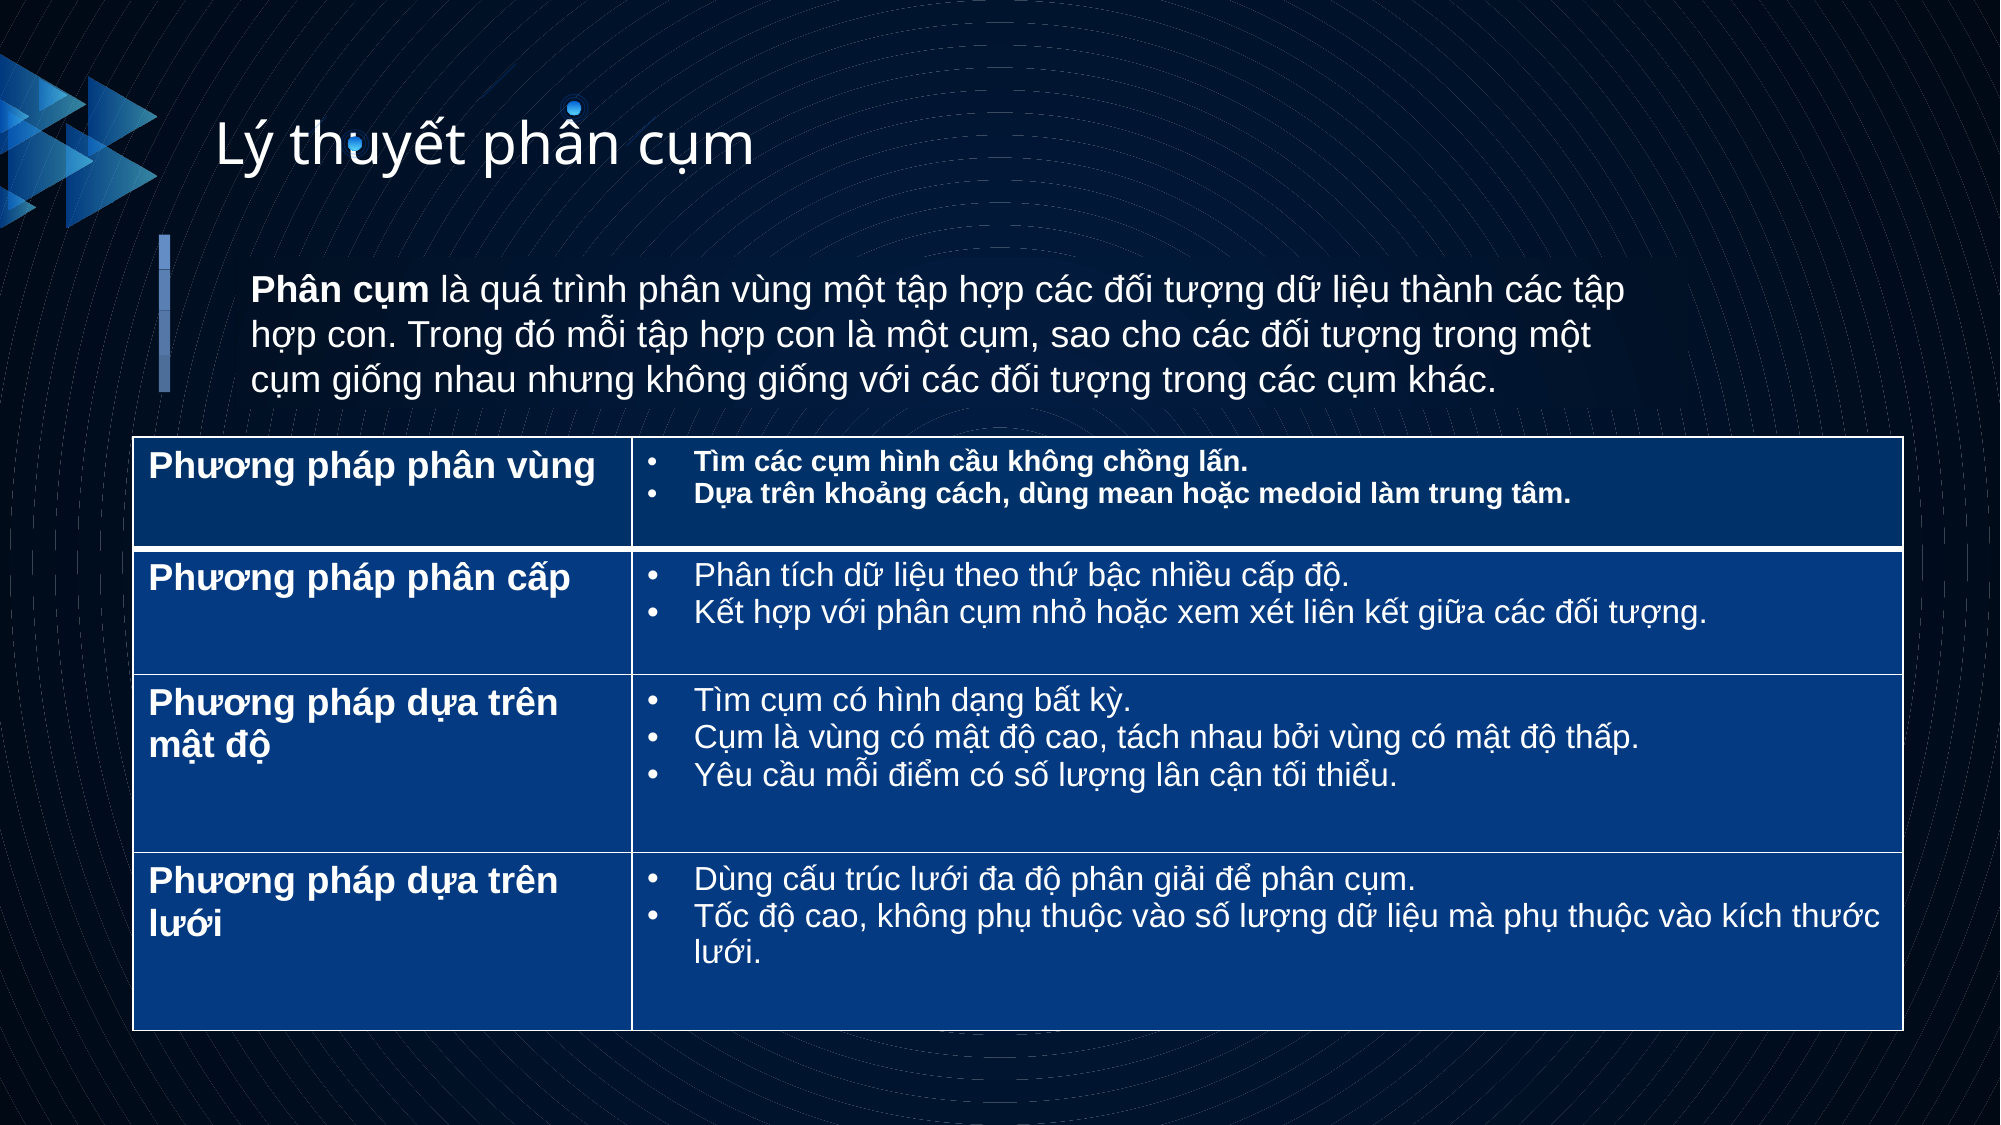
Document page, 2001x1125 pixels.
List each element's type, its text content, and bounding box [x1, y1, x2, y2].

table_cell Dùng cấu trúc lưới đa độ phân giải để phân cụm. Tốc độ cao, không phụ thuộc vào số lượng dữ liệu mà phụ thuộc vào kích thước lưới. [633, 853, 1902, 1030]
table_cell Phương pháp phân cấp [134, 552, 631, 674]
table_cell Phương pháp dựa trên mật độ [134, 675, 631, 852]
table_cell Tìm cụm có hình dạng bất kỳ. Cụm là vùng có mật độ cao, tách nhau bởi vùng có mật độ thấp. Yêu cầu mỗi điểm có số lượng lân cận tối thiểu. [633, 675, 1902, 852]
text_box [0, 54, 913, 228]
table_header Tìm các cụm hình cầu không chồng lấn. Dựa trên khoảng cách, dùng mean hoặc medoid làm trung tâm. [633, 438, 1902, 546]
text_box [156, 257, 1688, 410]
table_cell Phương pháp dựa trên lưới [134, 853, 631, 1030]
table_cell Phân tích dữ liệu theo thứ bậc nhiều cấp độ. Kết hợp với phân cụm nhỏ hoặc xem xét liên kết giữa các đối tượng. [633, 552, 1902, 674]
table_header Phương pháp phân vùng [134, 438, 631, 546]
